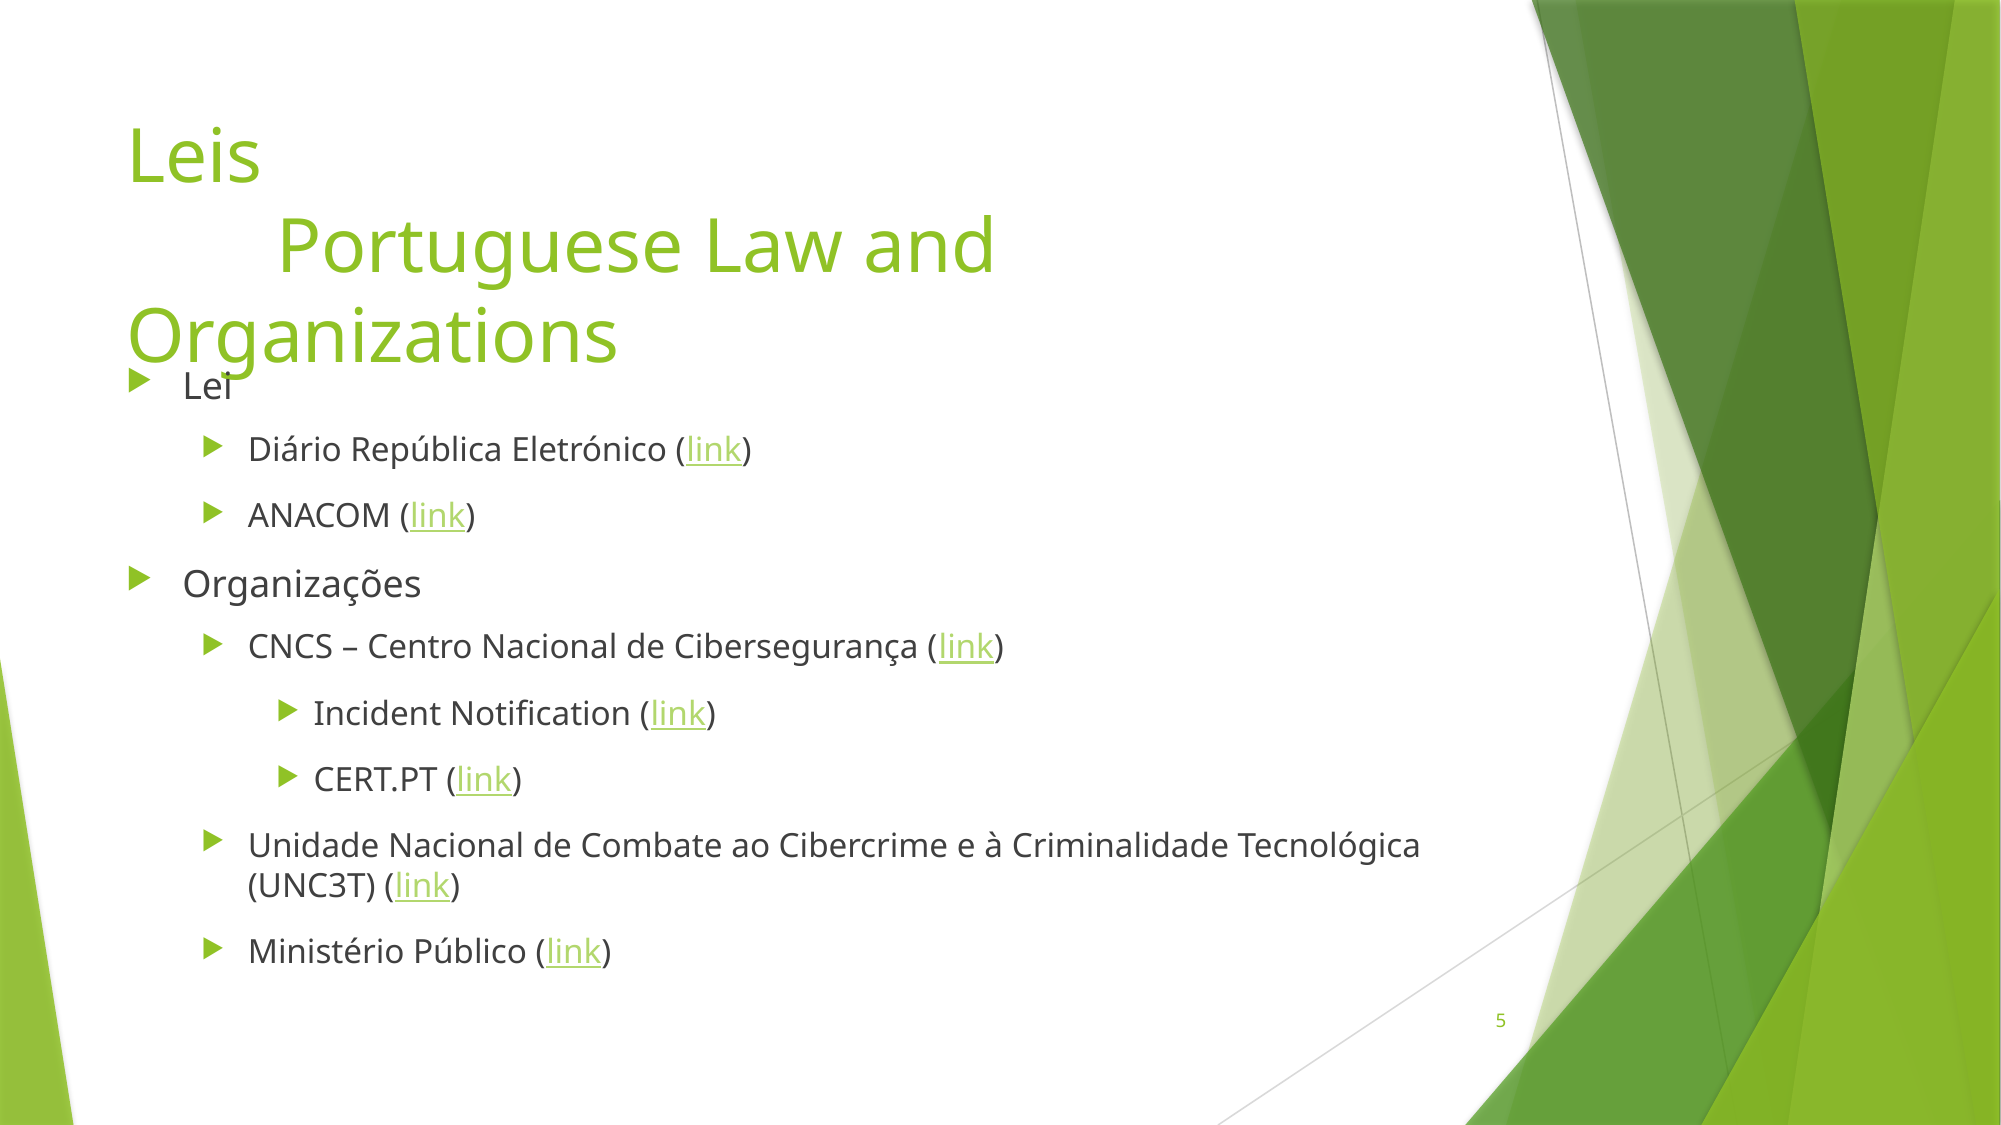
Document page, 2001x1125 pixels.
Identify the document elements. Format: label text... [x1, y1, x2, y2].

slide_number 5 [1409, 991, 1522, 1051]
title Leis Portuguese Law and Organizations [111, 99, 1522, 317]
list Lei Diário República Eletrónico (link) ANACOM (link) Organizações CNCS – Centro Nacional de Cibersegurança (link) Incident Notification (link) CERT.PT (link) Unidade Nacional de Combate ao Cibercrime e à Criminalidade Tecnológica (UNC3T) (link) Ministério Público (link) [111, 354, 1522, 992]
